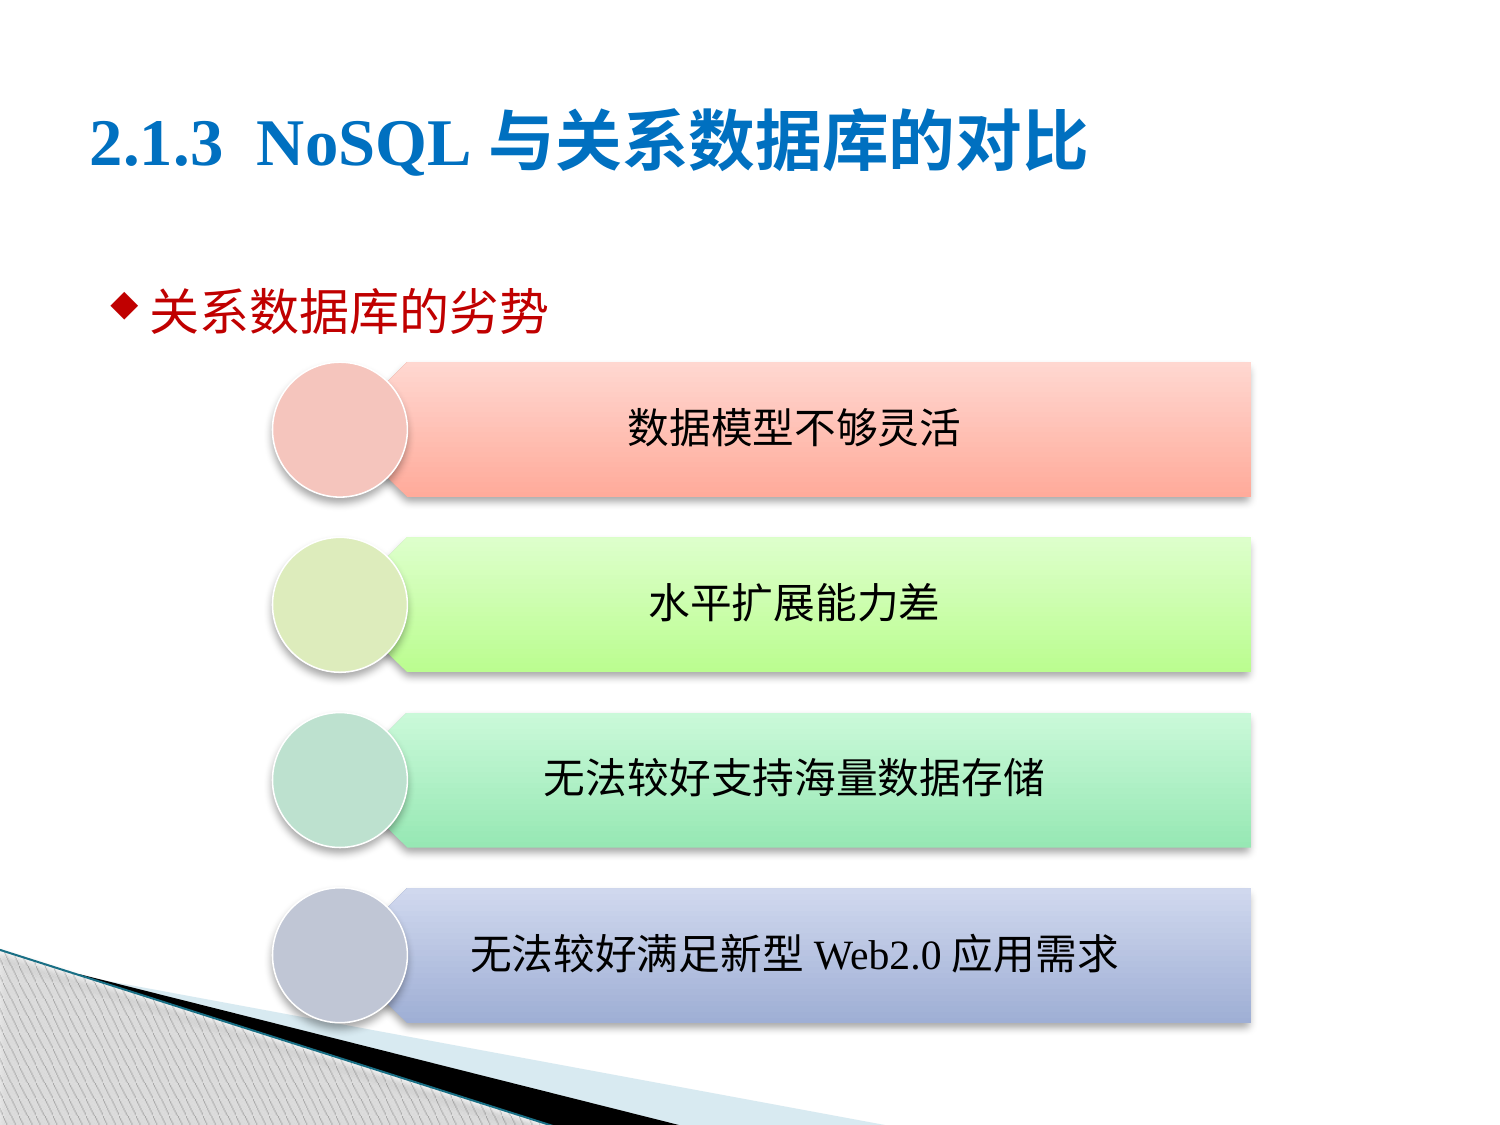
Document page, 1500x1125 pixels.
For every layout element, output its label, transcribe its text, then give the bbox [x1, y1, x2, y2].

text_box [76, 361, 1448, 1024]
title 2.1.3 NoSQL与关系数据库的对比 [75, 45, 1400, 233]
list 关系数据库的劣势 [75, 243, 1425, 362]
